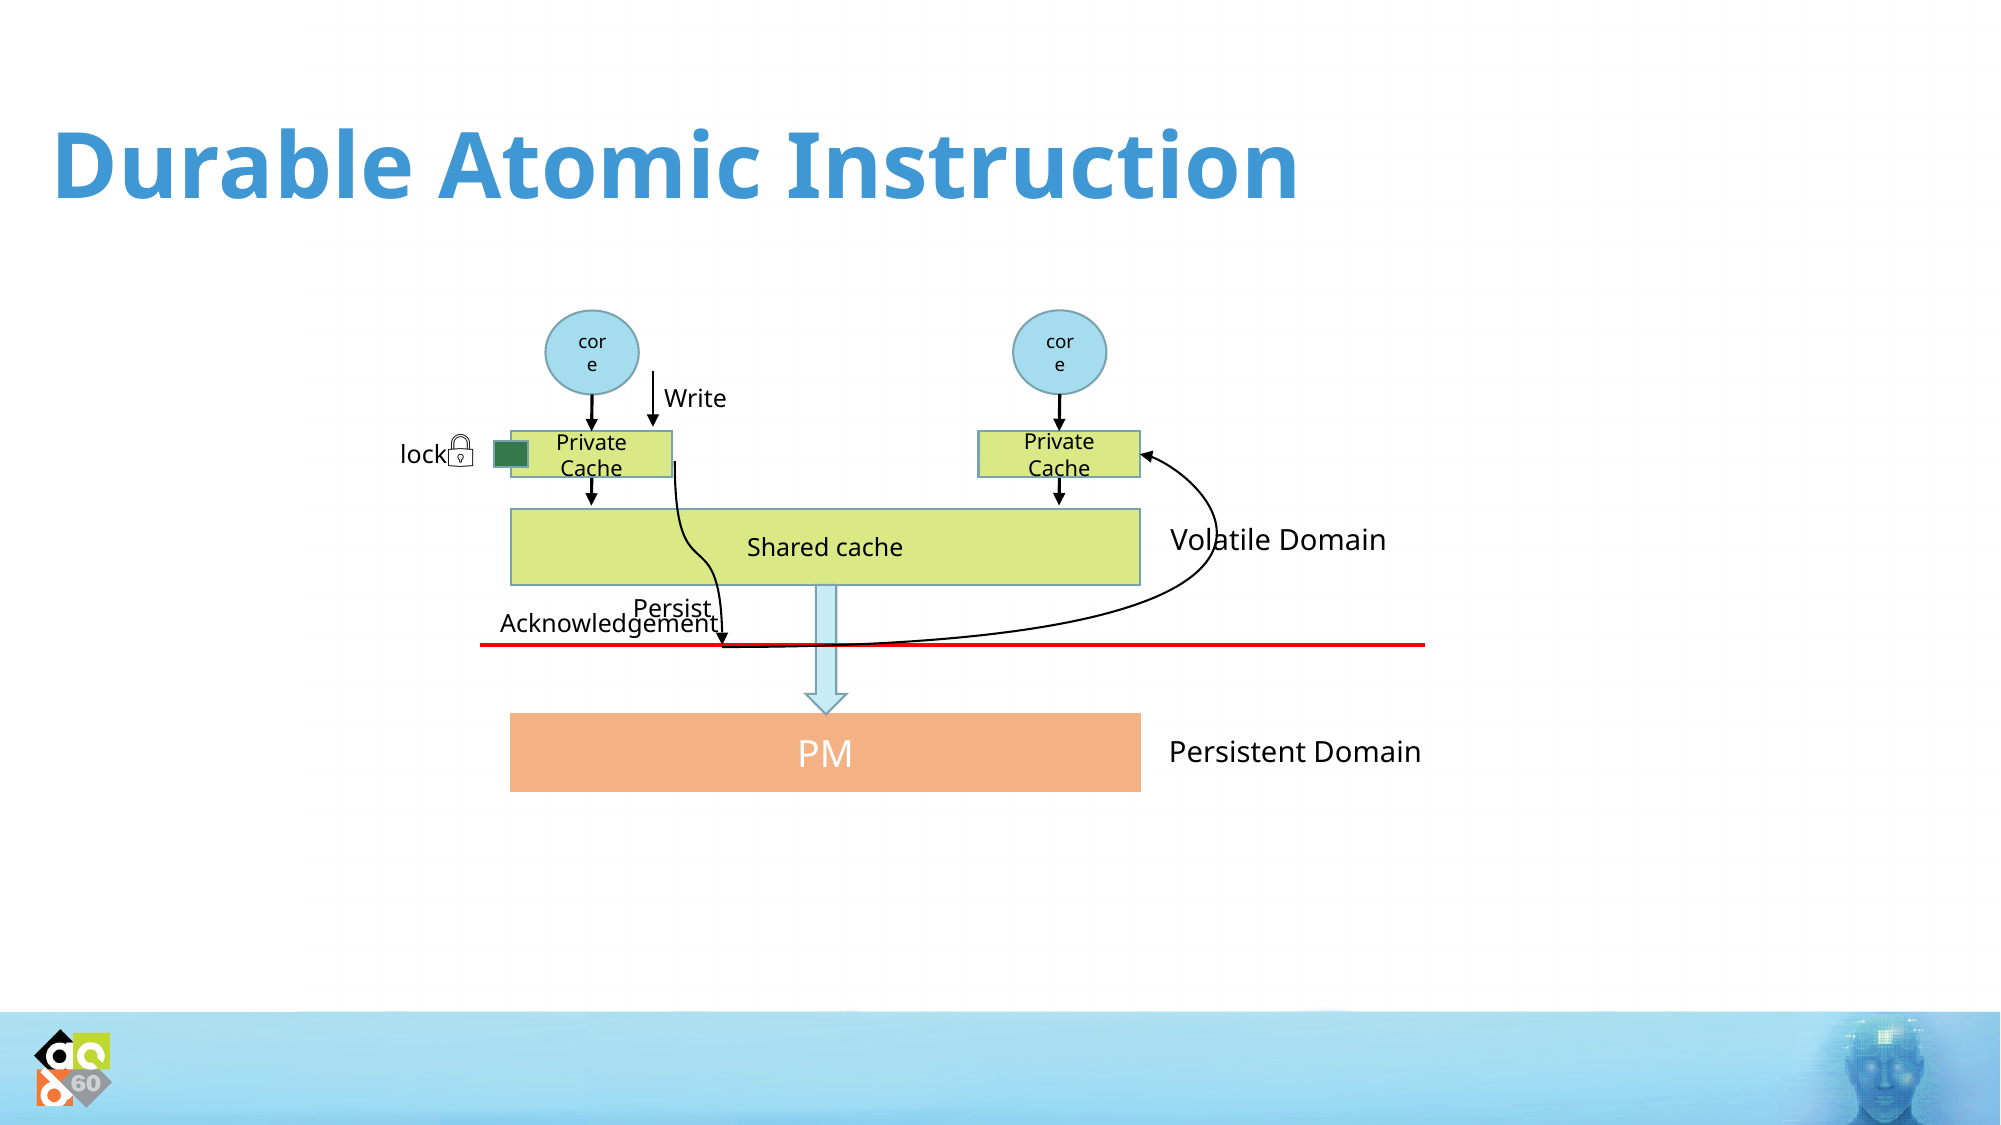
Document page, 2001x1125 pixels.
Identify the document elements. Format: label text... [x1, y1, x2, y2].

text_box core [1012, 309, 1108, 396]
text_box Private Cache [977, 430, 1141, 478]
picture [0, 0, 2001, 1125]
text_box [497, 456, 722, 647]
text_box Volatile Domain [1207, 513, 1402, 564]
title Durable Atomic Instruction [35, 59, 1959, 278]
text_box [803, 647, 849, 716]
text_box Private Cache [510, 430, 673, 456]
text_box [386, 429, 482, 477]
text_box Shared cache [724, 508, 1141, 586]
text_box [493, 440, 529, 468]
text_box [652, 371, 738, 427]
text_box Volatile Domain [1155, 513, 1215, 564]
text_box [814, 583, 838, 643]
text_box Persistent Domain [1154, 725, 1437, 776]
text_box PM [510, 713, 1141, 792]
text_box core [544, 309, 640, 396]
